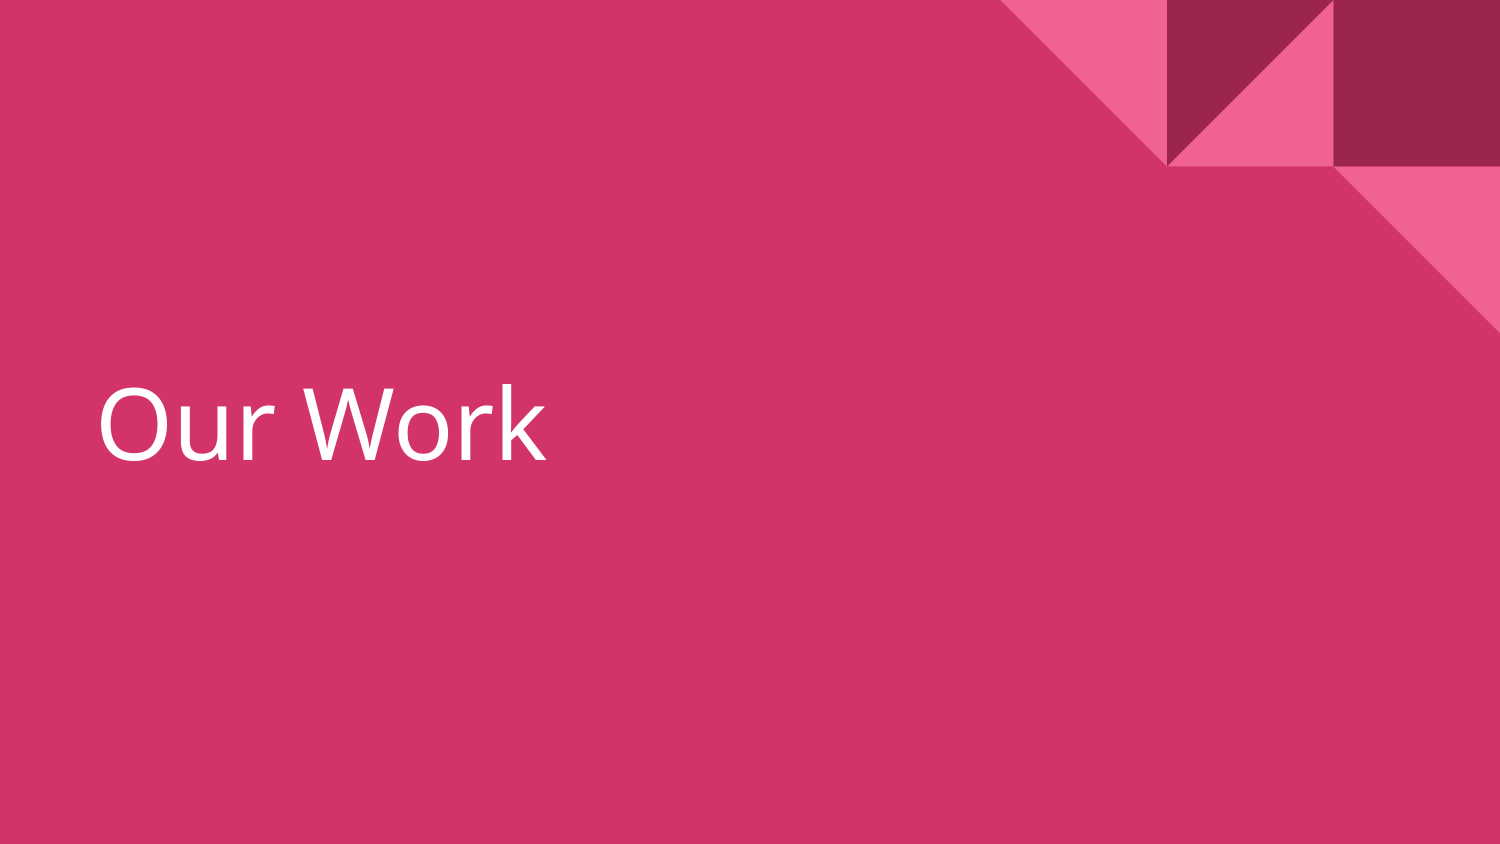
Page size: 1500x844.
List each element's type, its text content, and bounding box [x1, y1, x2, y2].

title Our Work [80, 86, 1003, 758]
